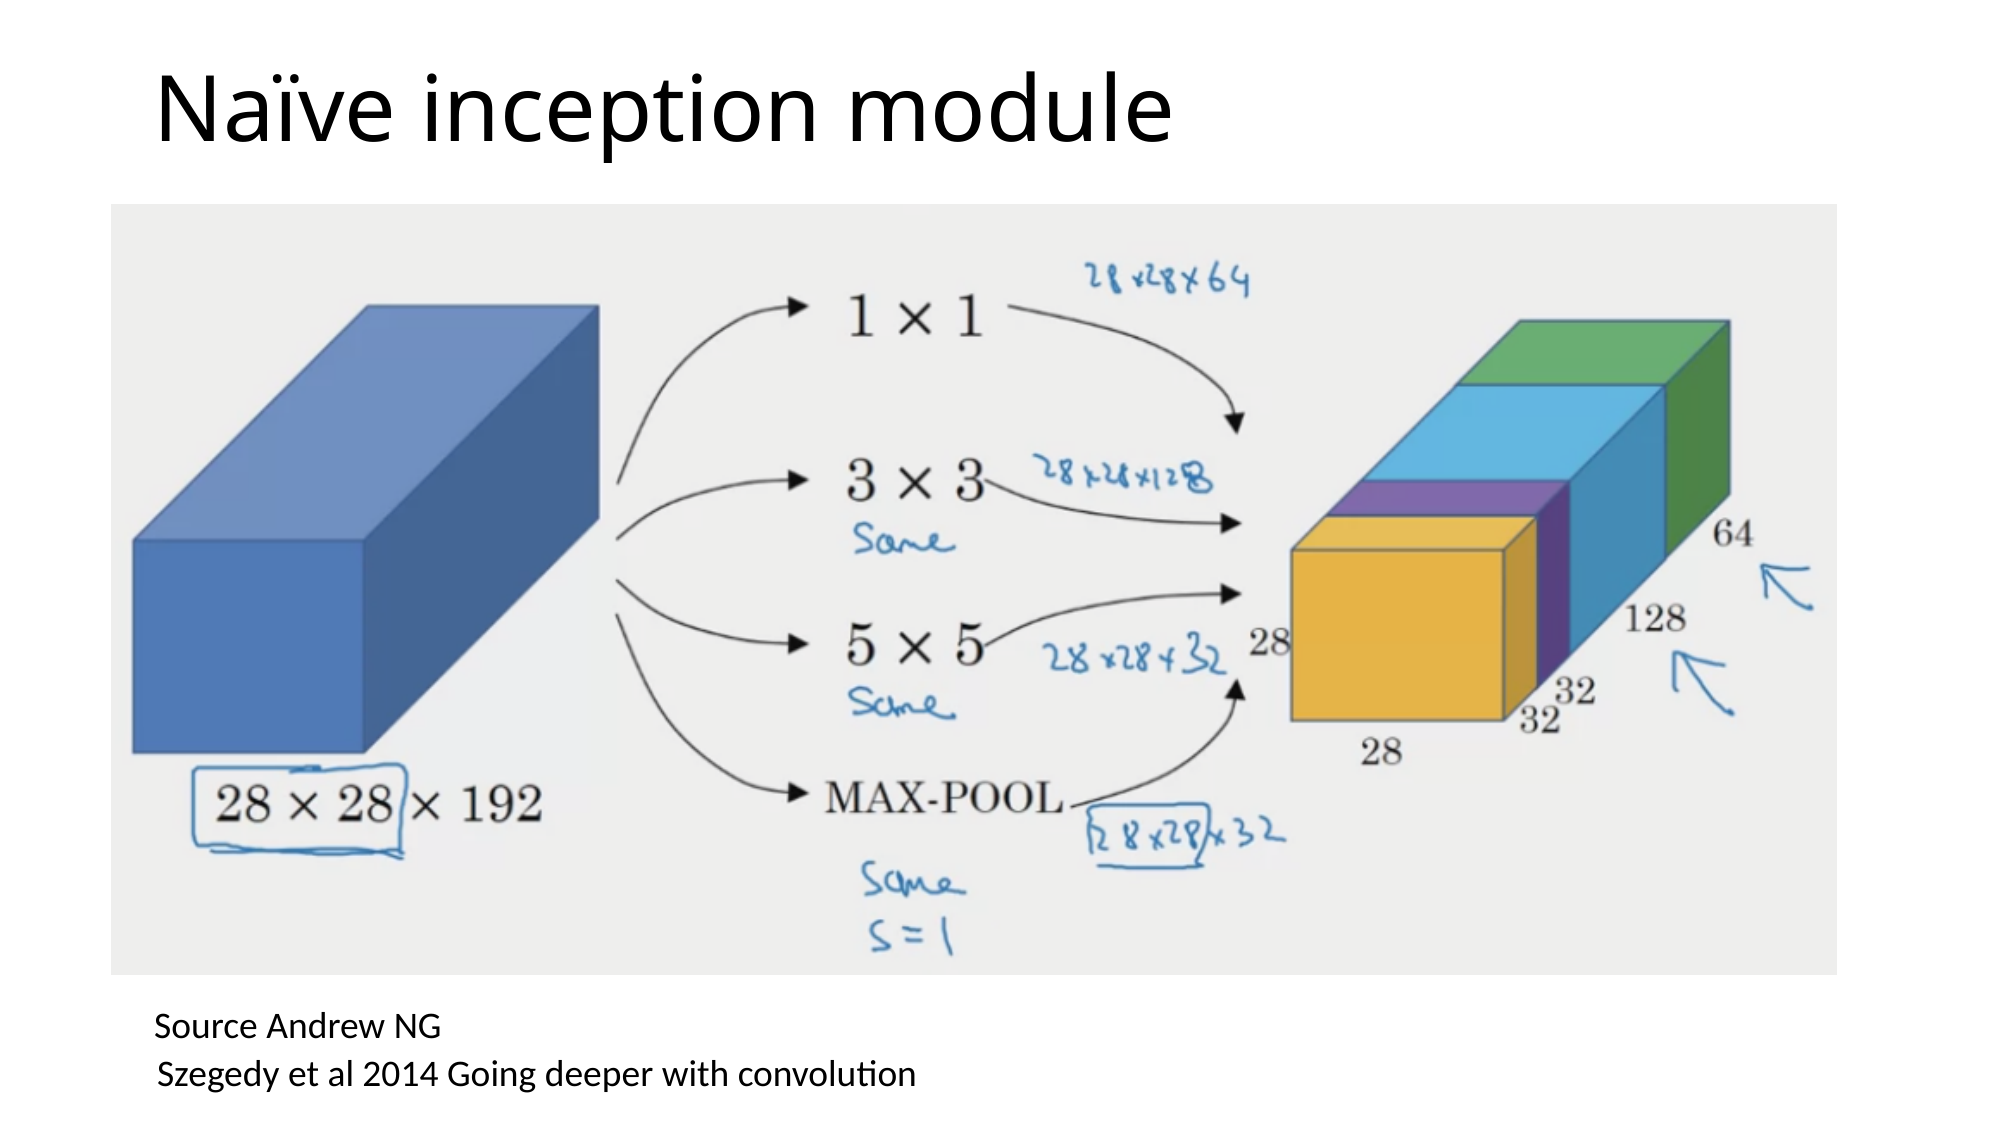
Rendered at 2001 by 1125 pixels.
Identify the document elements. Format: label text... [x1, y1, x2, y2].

text_box Szegedy et al 2014 Going deeper with convolution [142, 1041, 933, 1101]
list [111, 204, 1837, 975]
text_box Source Andrew NG [139, 993, 457, 1054]
title Naïve inception module [138, 52, 1864, 171]
